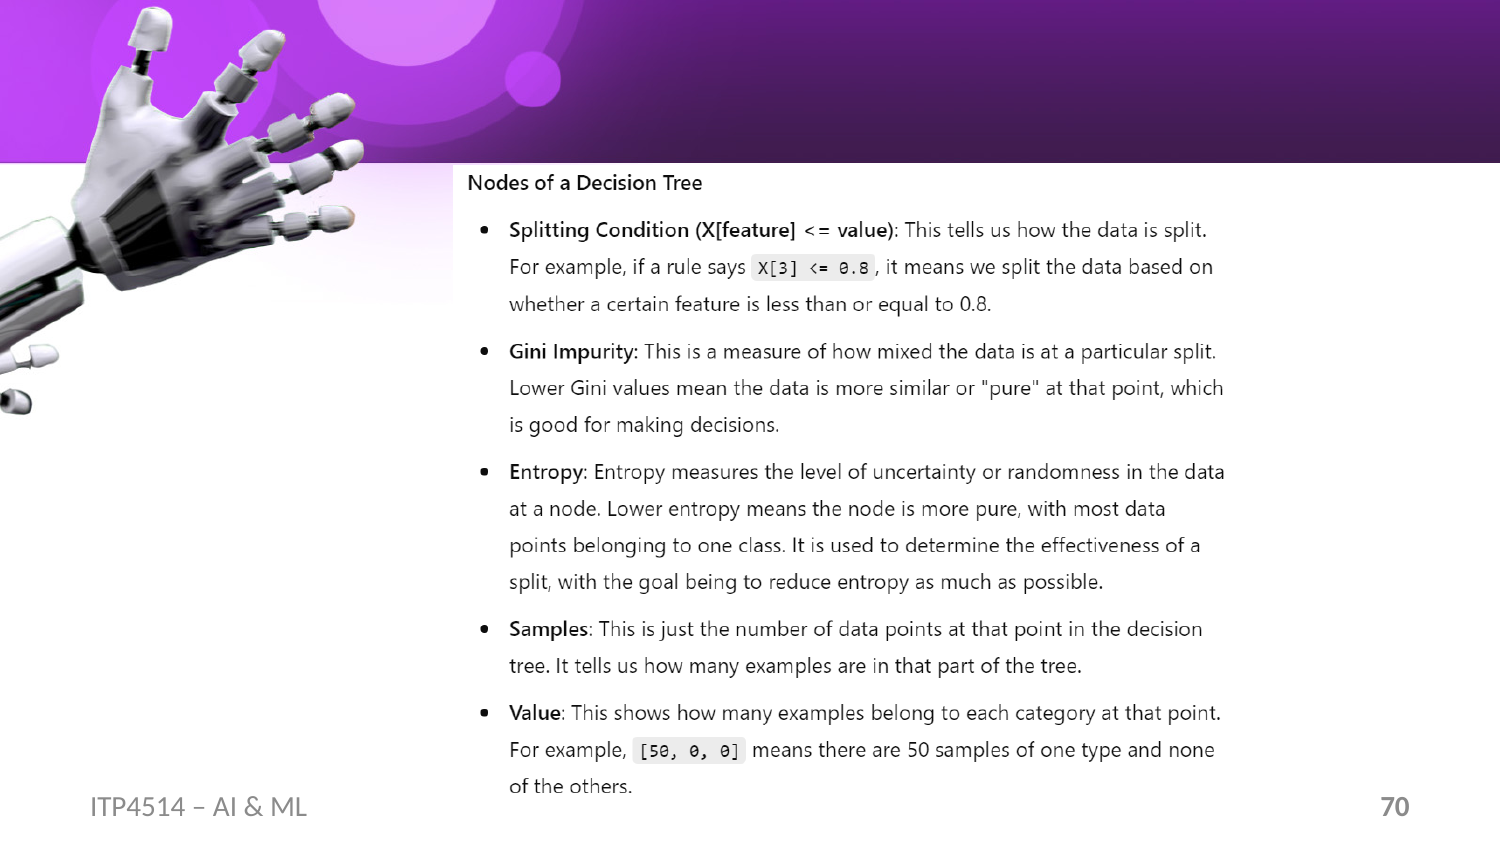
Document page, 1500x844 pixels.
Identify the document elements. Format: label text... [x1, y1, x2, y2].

slide_number 70 [1255, 782, 1425, 827]
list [452, 164, 1256, 821]
slide_number ITP4514 – AI & ML [75, 782, 325, 827]
picture [0, 0, 1500, 844]
